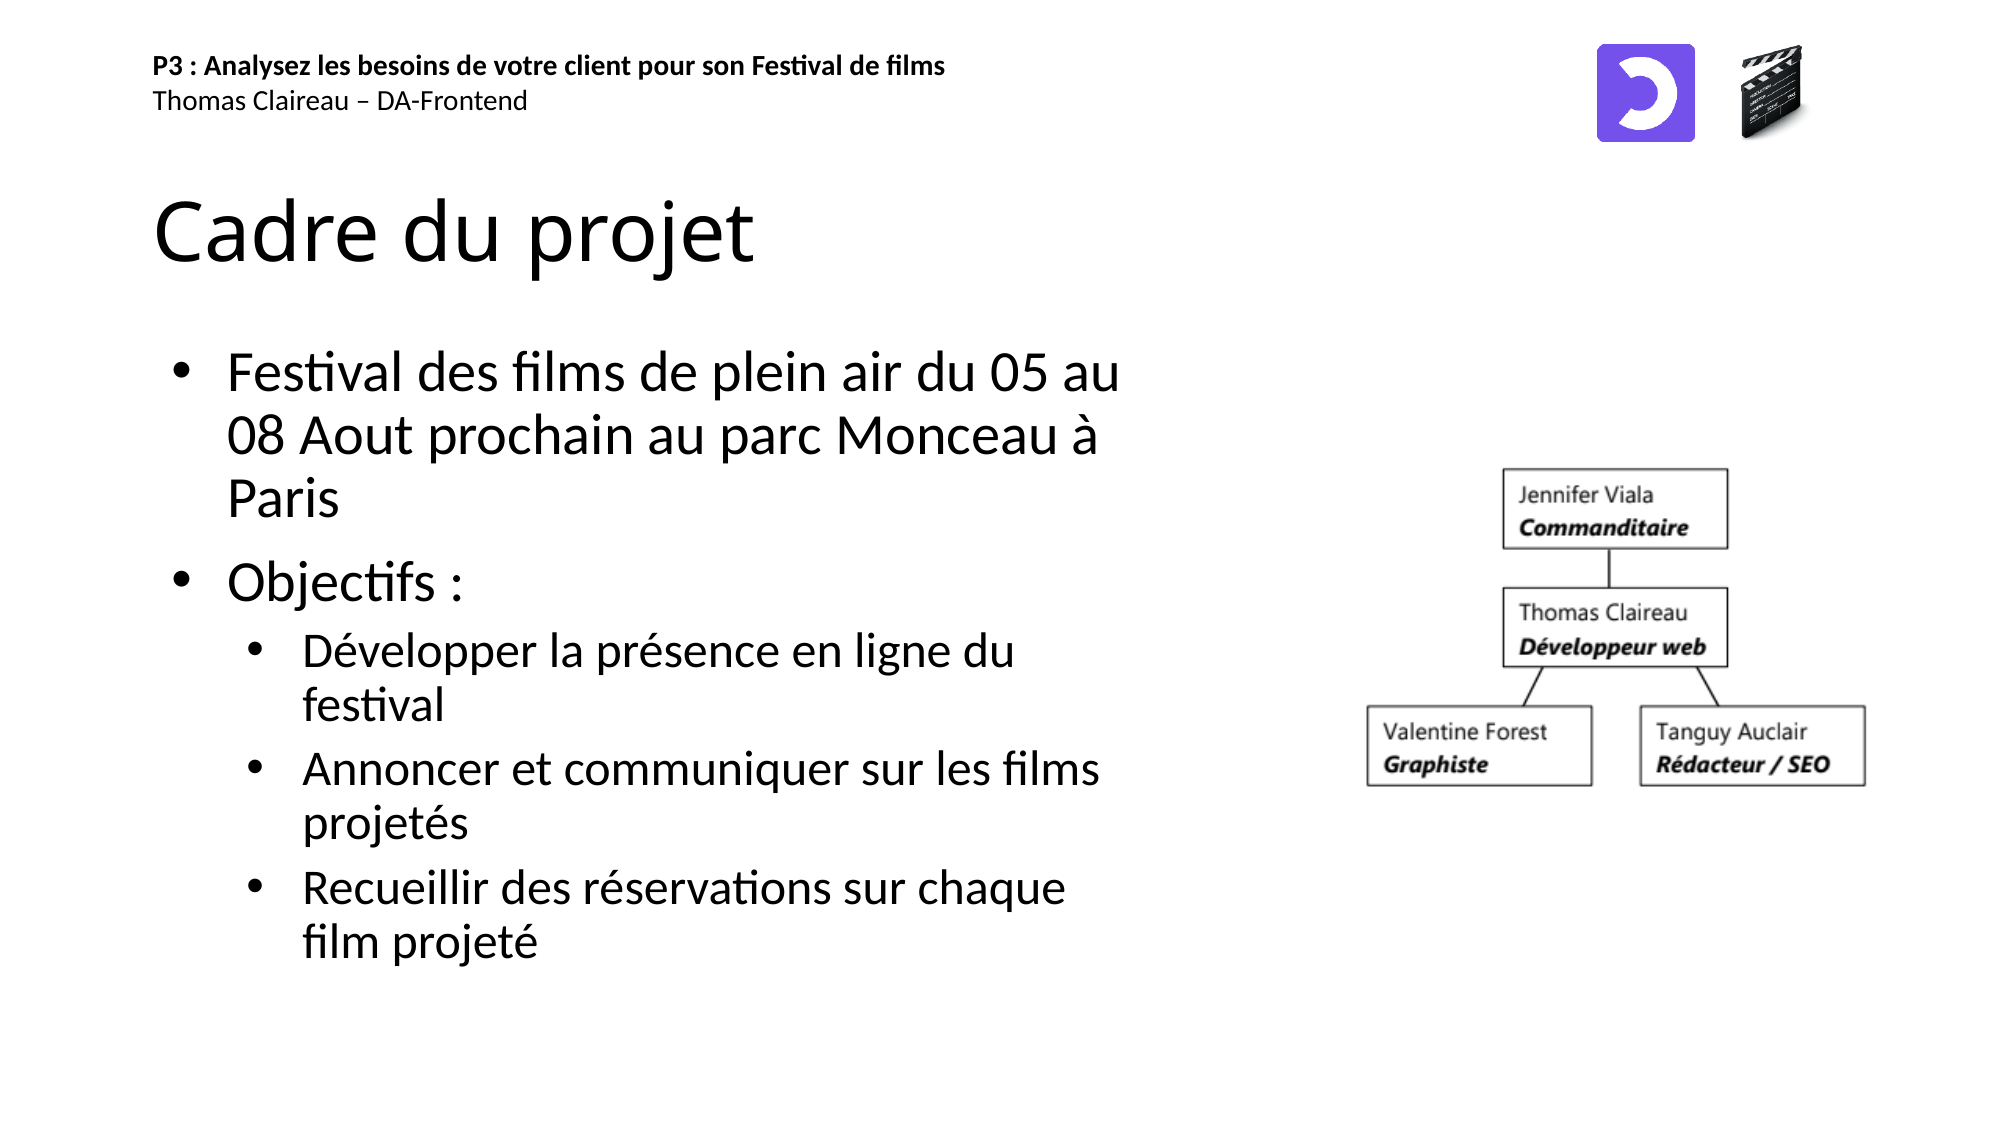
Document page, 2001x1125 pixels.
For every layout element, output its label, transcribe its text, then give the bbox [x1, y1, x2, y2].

title Cadre du projet [137, 158, 1863, 312]
text_box P3 : Analysez les besoins de votre client pour son Festival de films Thomas Claireau – DA-Frontend [137, 38, 1146, 125]
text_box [1596, 44, 1815, 142]
list Festival des films de plein air du 05 au 08 Aout prochain au parc Monceau à Paris Objectifs : Développer la présence en ligne du festival Annoncer et communiquer sur les films projetés Recueillir des réservations sur chaque film projeté [137, 333, 1161, 1048]
picture [1298, 448, 1896, 804]
